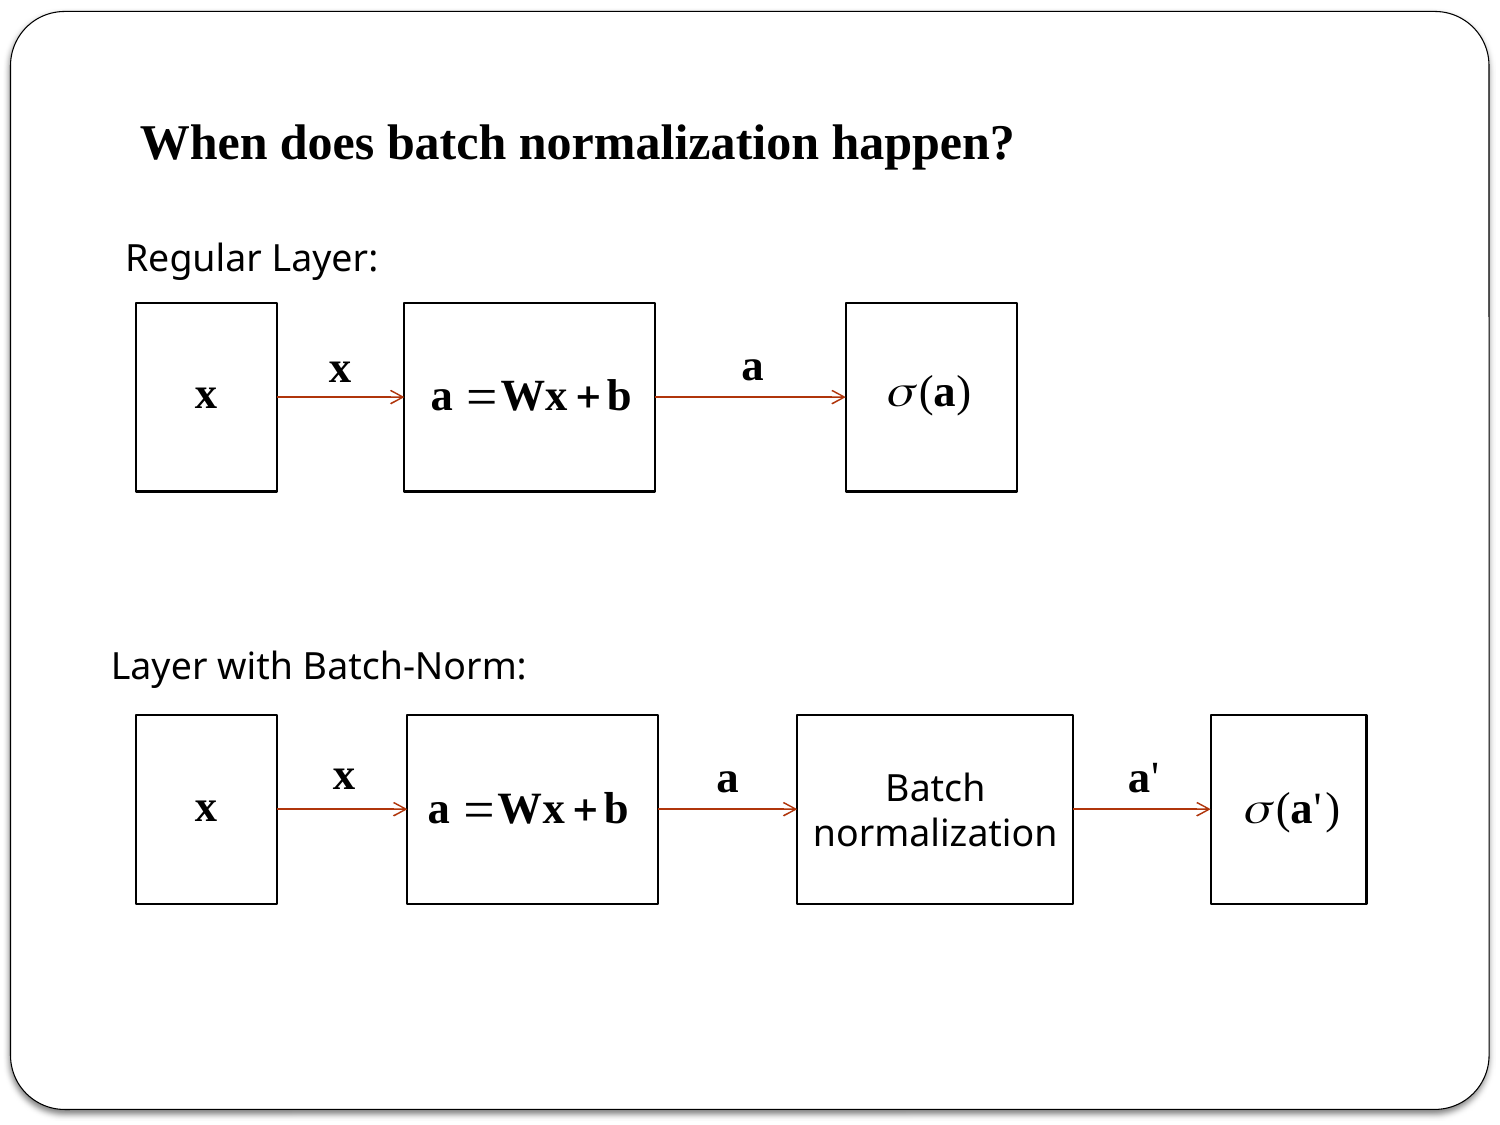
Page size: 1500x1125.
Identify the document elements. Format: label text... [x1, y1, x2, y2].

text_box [324, 758, 366, 799]
text_box [845, 302, 1018, 493]
text_box Regular Layer: [110, 226, 394, 287]
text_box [423, 369, 643, 425]
text_box [403, 302, 656, 493]
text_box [186, 790, 227, 831]
text_box [1210, 714, 1368, 905]
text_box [1120, 752, 1167, 807]
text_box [709, 761, 751, 807]
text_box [186, 376, 227, 418]
text_box [135, 302, 278, 493]
text_box Batch normalization [796, 714, 1074, 905]
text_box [734, 349, 776, 395]
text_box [879, 361, 983, 430]
text_box [135, 714, 278, 905]
text_box [406, 714, 659, 905]
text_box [1236, 778, 1349, 847]
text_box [320, 351, 362, 392]
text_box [420, 783, 640, 838]
text_box When does batch normalization happen? [124, 101, 1031, 177]
text_box Layer with Batch-Norm: [96, 634, 542, 695]
